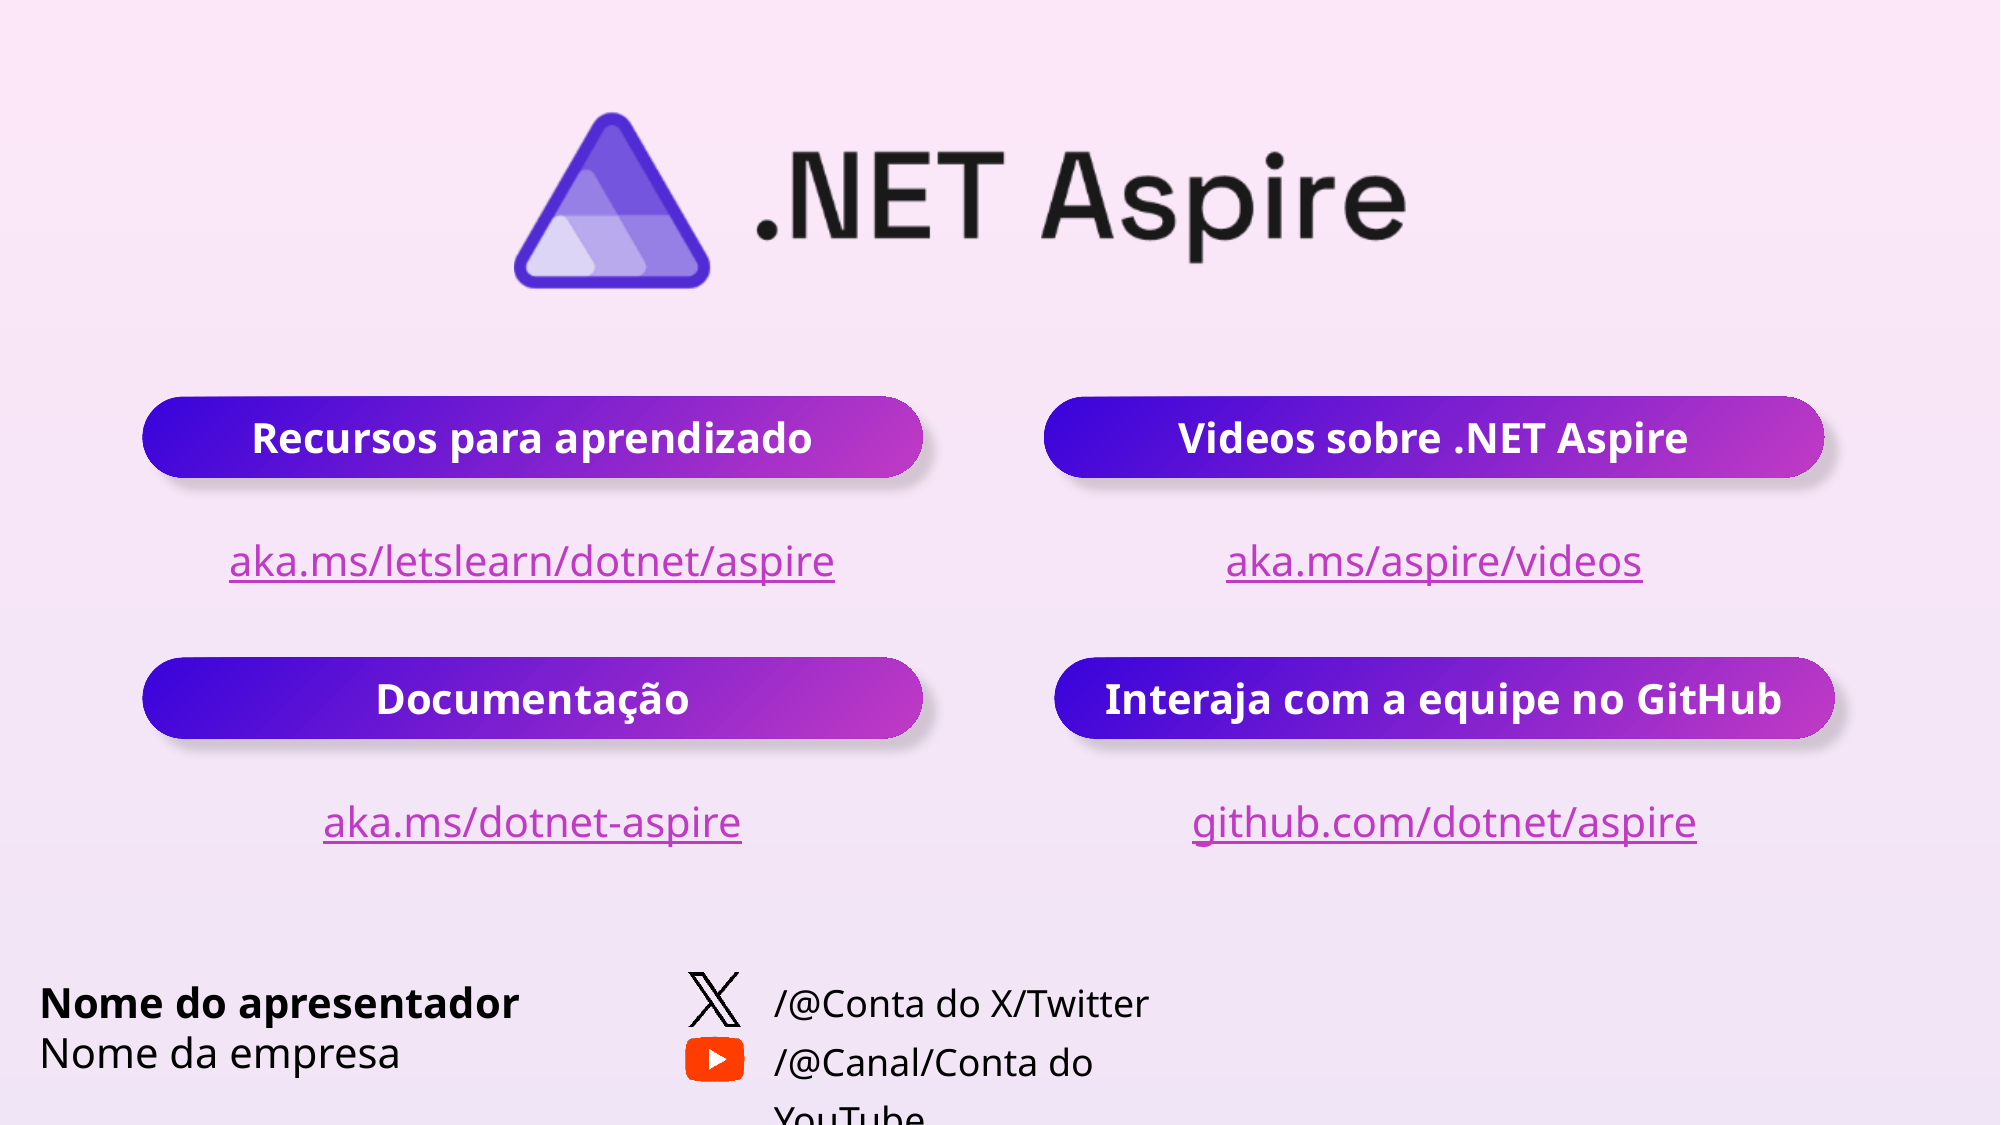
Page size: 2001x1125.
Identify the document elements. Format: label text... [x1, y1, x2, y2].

text_box aka.ms/dotnet-aspire [227, 788, 838, 854]
text_box Recursos para aprendizado [142, 396, 923, 478]
text_box github.com/dotnet/aspire [1139, 788, 1750, 854]
text_box Interaja com a equipe no GitHub [1054, 657, 1835, 739]
text_box aka.ms/aspire/videos [1153, 527, 1715, 593]
text_box aka.ms/letslearn/dotnet/aspire [142, 527, 923, 593]
text_box /@Conta do X/Twitter /@Canal/Conta do YouTube [759, 959, 1250, 1125]
text_box Nome do apresentador Nome da empresa [39, 976, 521, 1077]
picture [514, 85, 1486, 348]
text_box Videos sobre .NET Aspire [1044, 396, 1825, 478]
picture [678, 972, 751, 1095]
text_box Documentação [142, 657, 923, 739]
